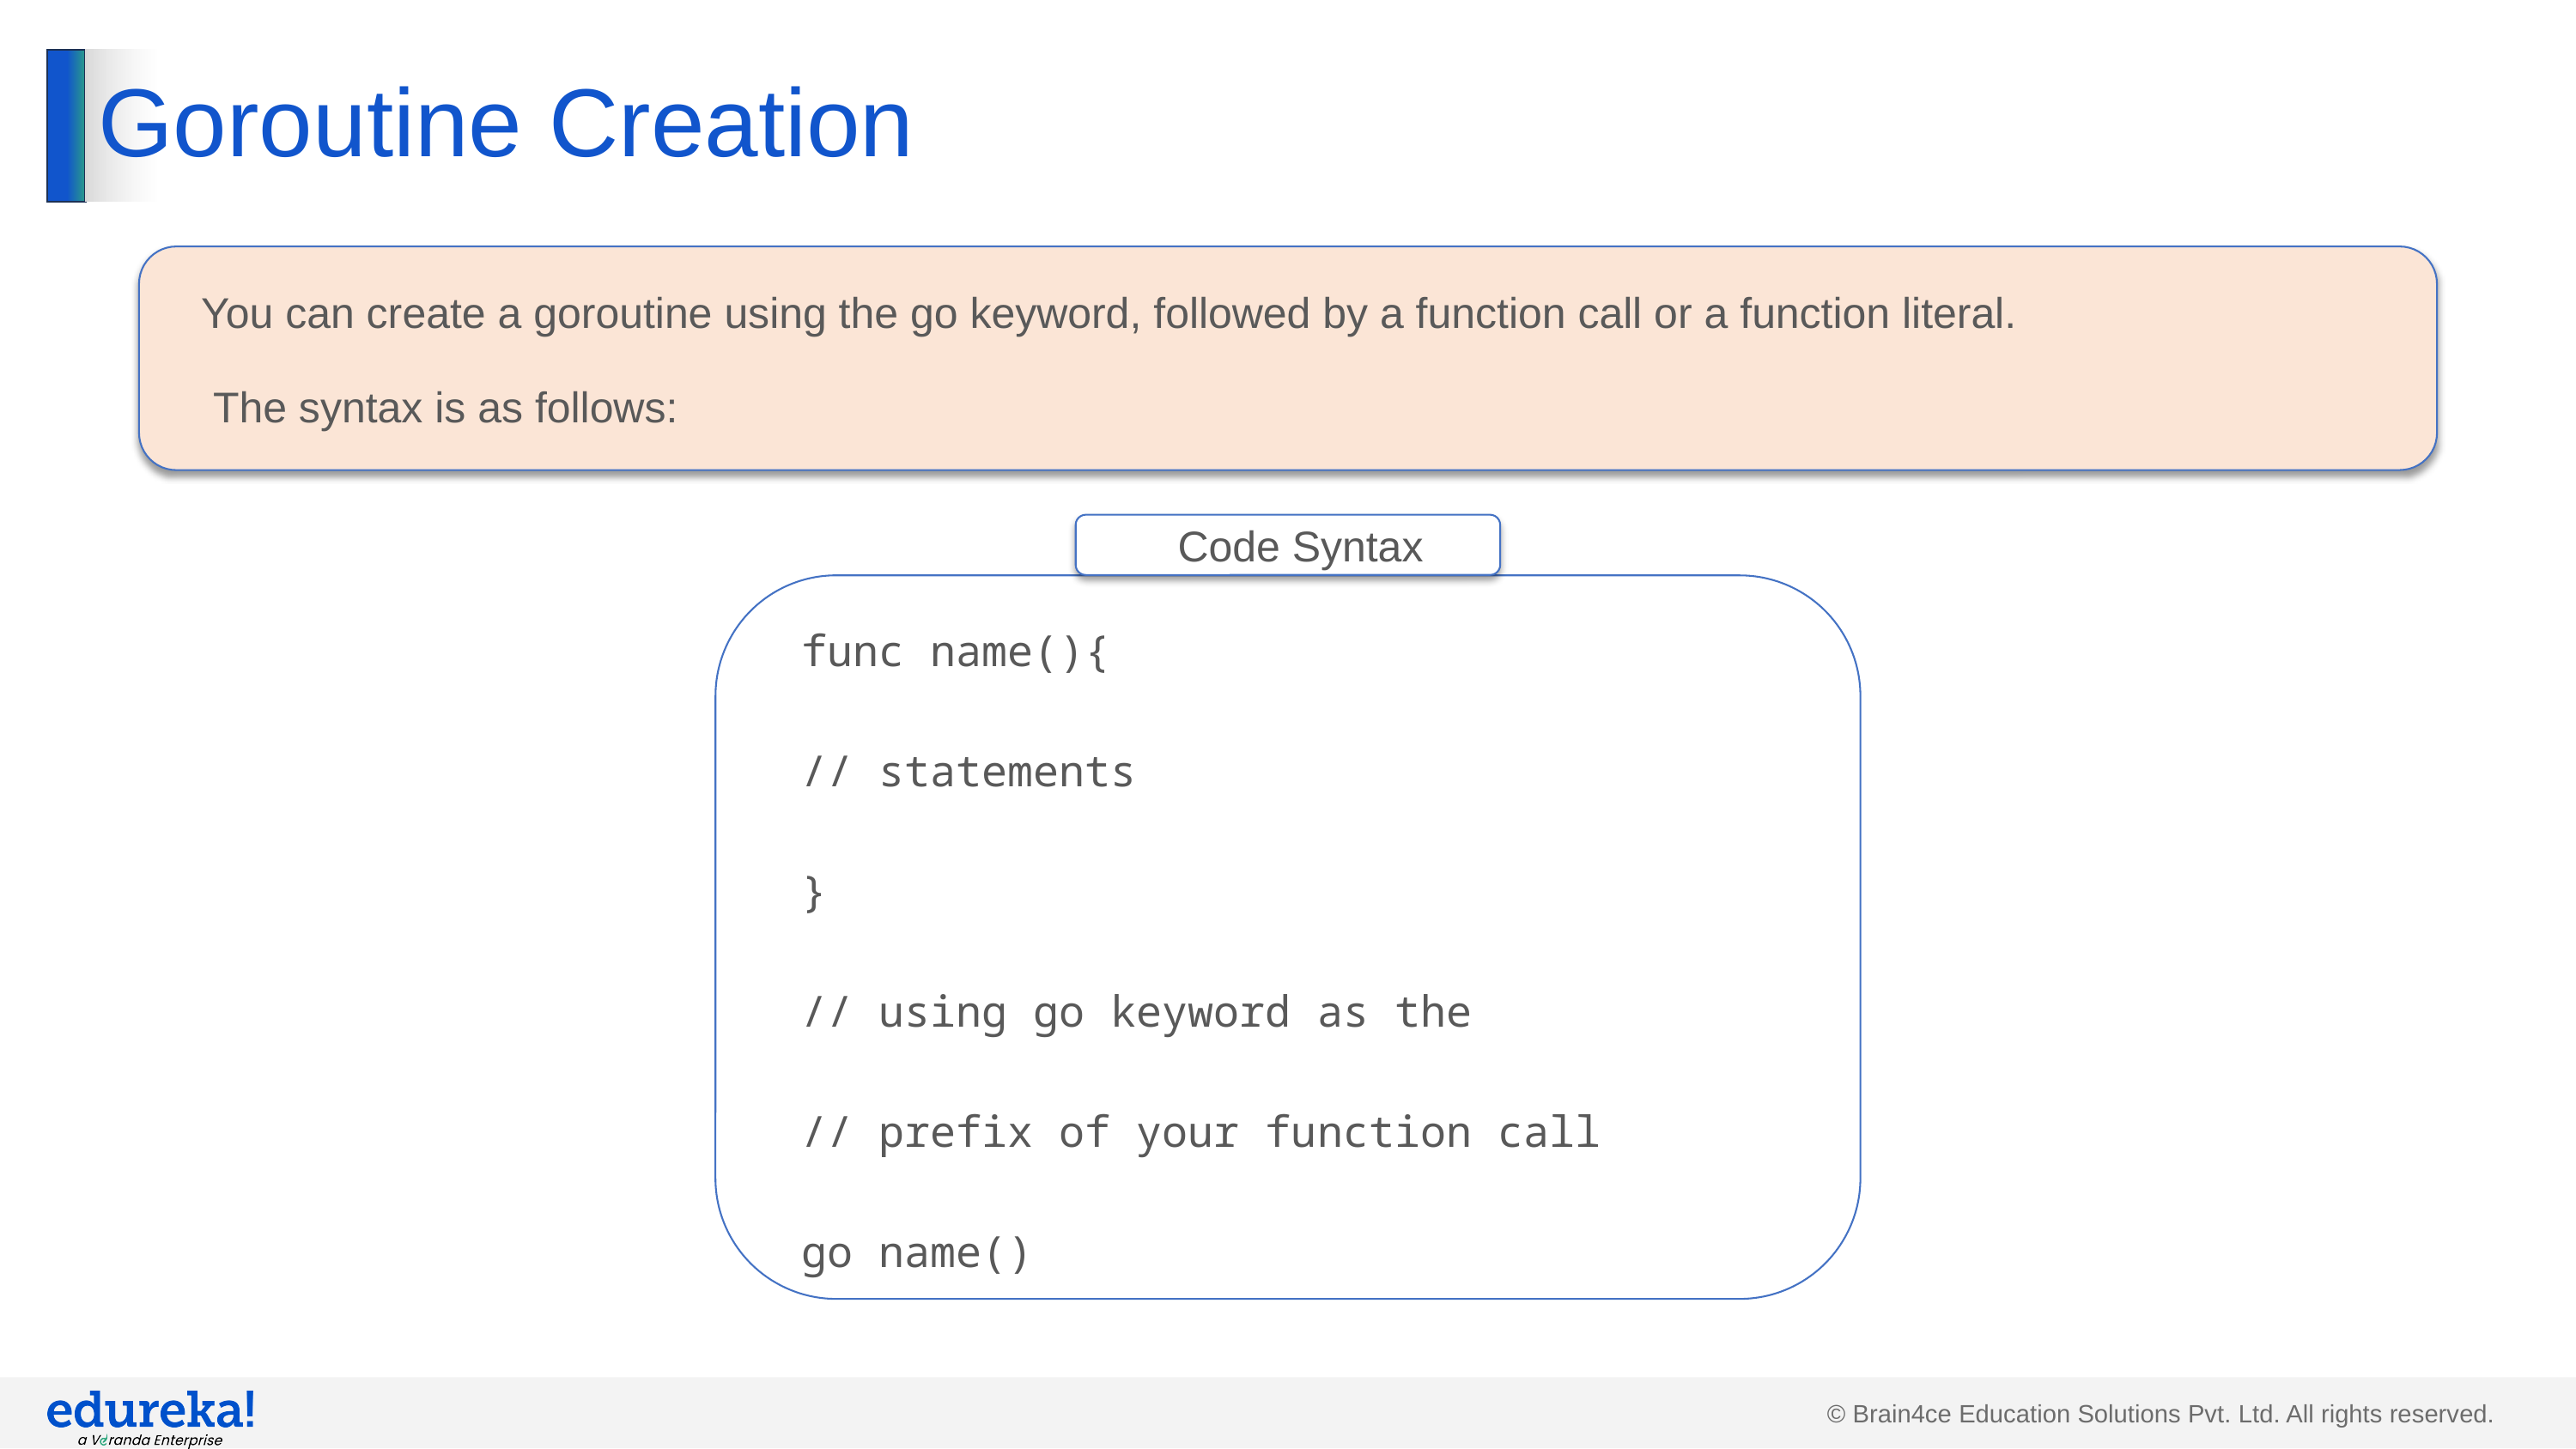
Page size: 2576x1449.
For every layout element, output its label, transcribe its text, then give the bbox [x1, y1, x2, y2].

text_box Code Syntax [1075, 514, 1501, 575]
title Goroutine Creation [85, 49, 2491, 202]
picture [47, 1391, 253, 1449]
text_box func name(){ // statements } // using go keyword as the // prefix of your function call go name() [715, 575, 1861, 1300]
text_box You can create a goroutine using the go keyword, followed by a function call or a function literal. The syntax is as follows: [138, 246, 2438, 470]
